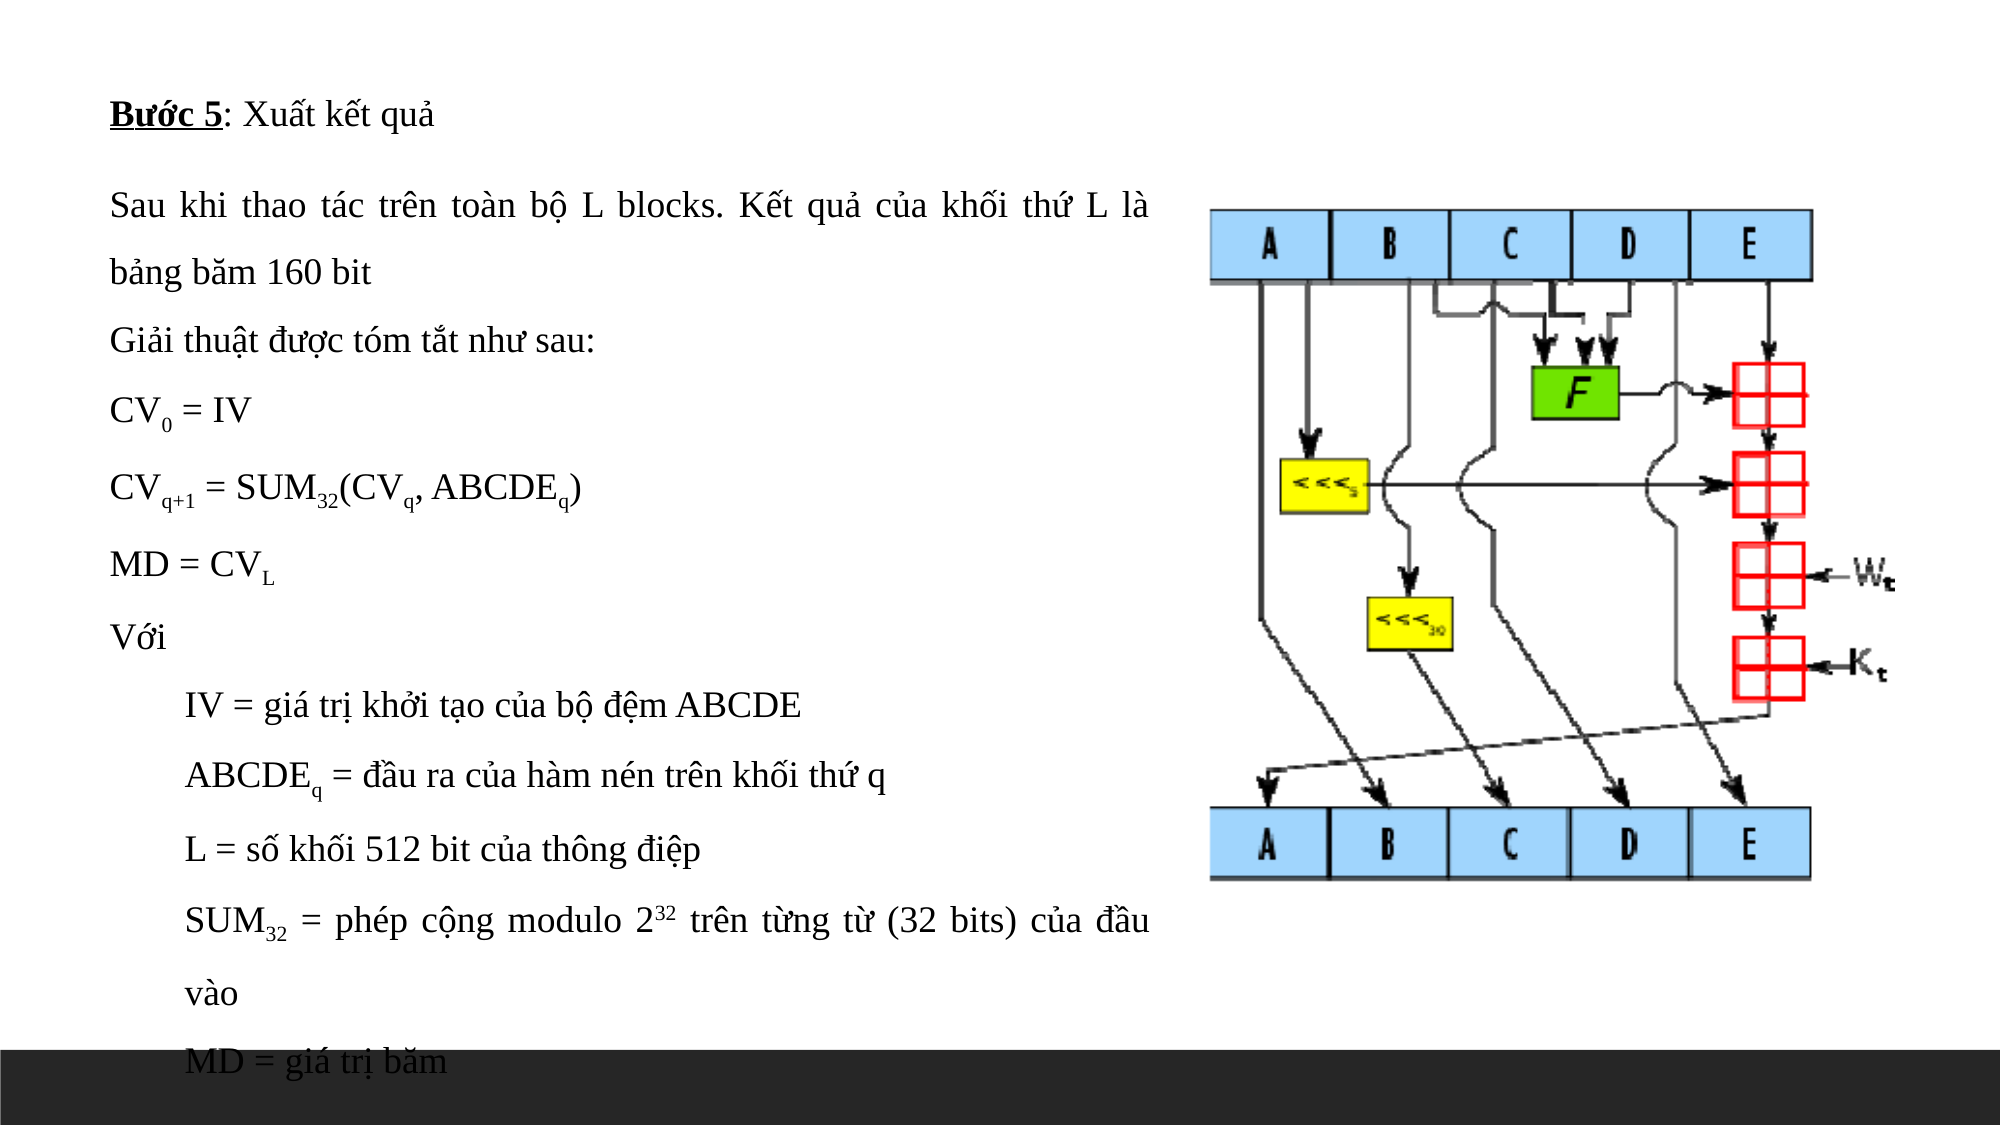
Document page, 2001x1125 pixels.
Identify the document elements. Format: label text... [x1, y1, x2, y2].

picture [1194, 190, 1896, 886]
text_box Bước 5: Xuất kết quả [66, 58, 1067, 141]
text_box Sau khi thao tác trên toàn bộ L blocks. Kết quả của khối thứ L là bảng băm 160 bit Giải thuật được tóm tắt như sau: CV0 = IV CVq+1 = SUM32(CVq, ABCDEq) MD = CVL Với IV = giá trị khởi tạo của bộ đệm ABCDE ABCDEq = đầu ra của hàm nén trên khối thứ q L = số khối 512 bit của thông điệp SUM32 = phép cộng modulo 232 trên từng từ (32 bits) của đầu vào MD = giá trị băm [66, 149, 1166, 1088]
